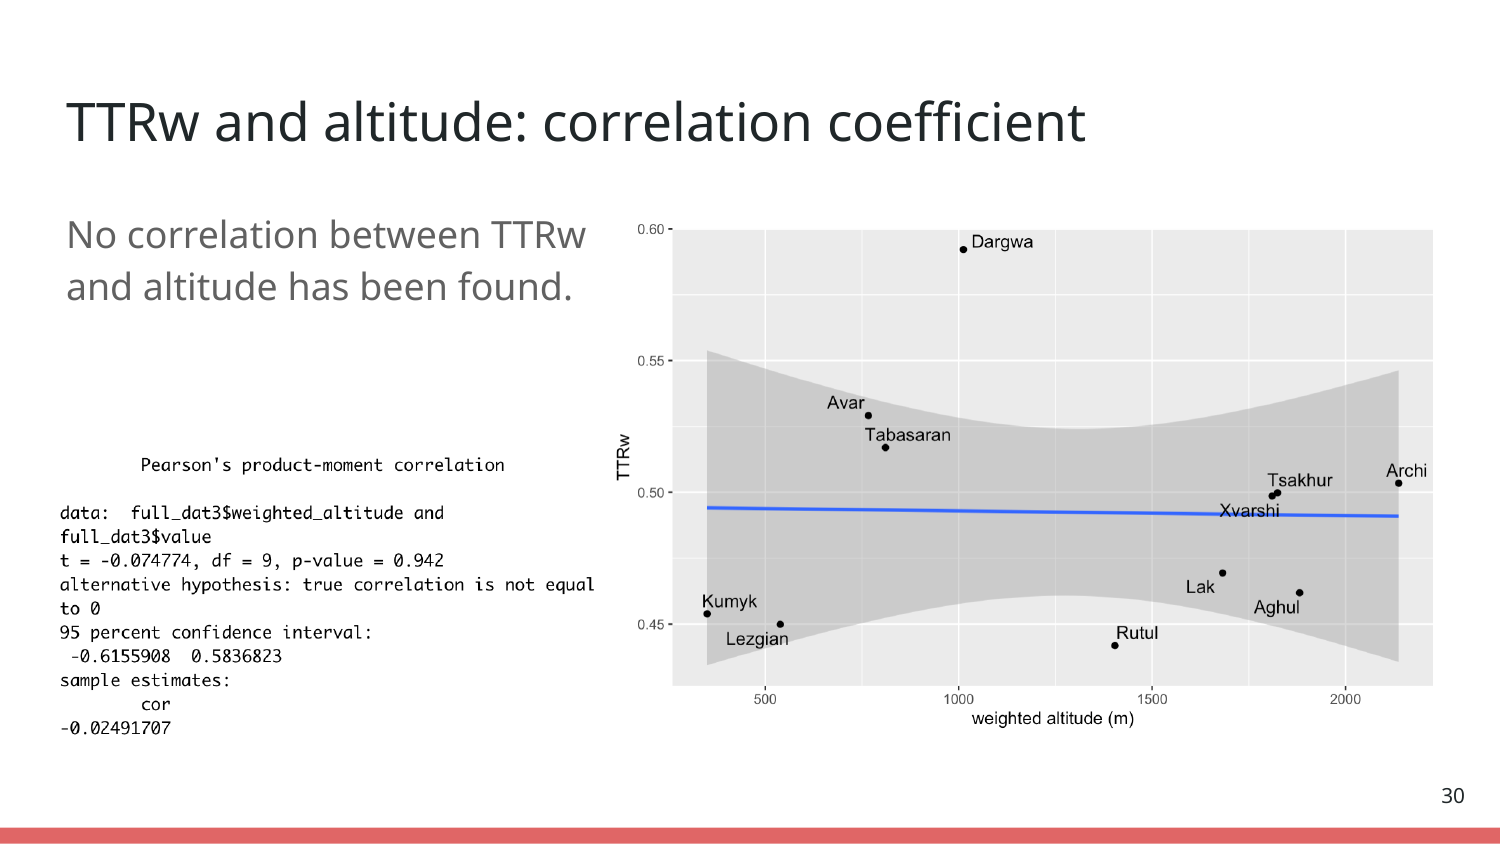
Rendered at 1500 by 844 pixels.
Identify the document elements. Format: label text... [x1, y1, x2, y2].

picture [50, 214, 1450, 752]
slide_number ‹#› [1389, 764, 1480, 830]
list No correlation between TTRw and altitude has been found. [51, 189, 603, 406]
title TTRw and altitude: correlation coefficient [51, 72, 1449, 167]
